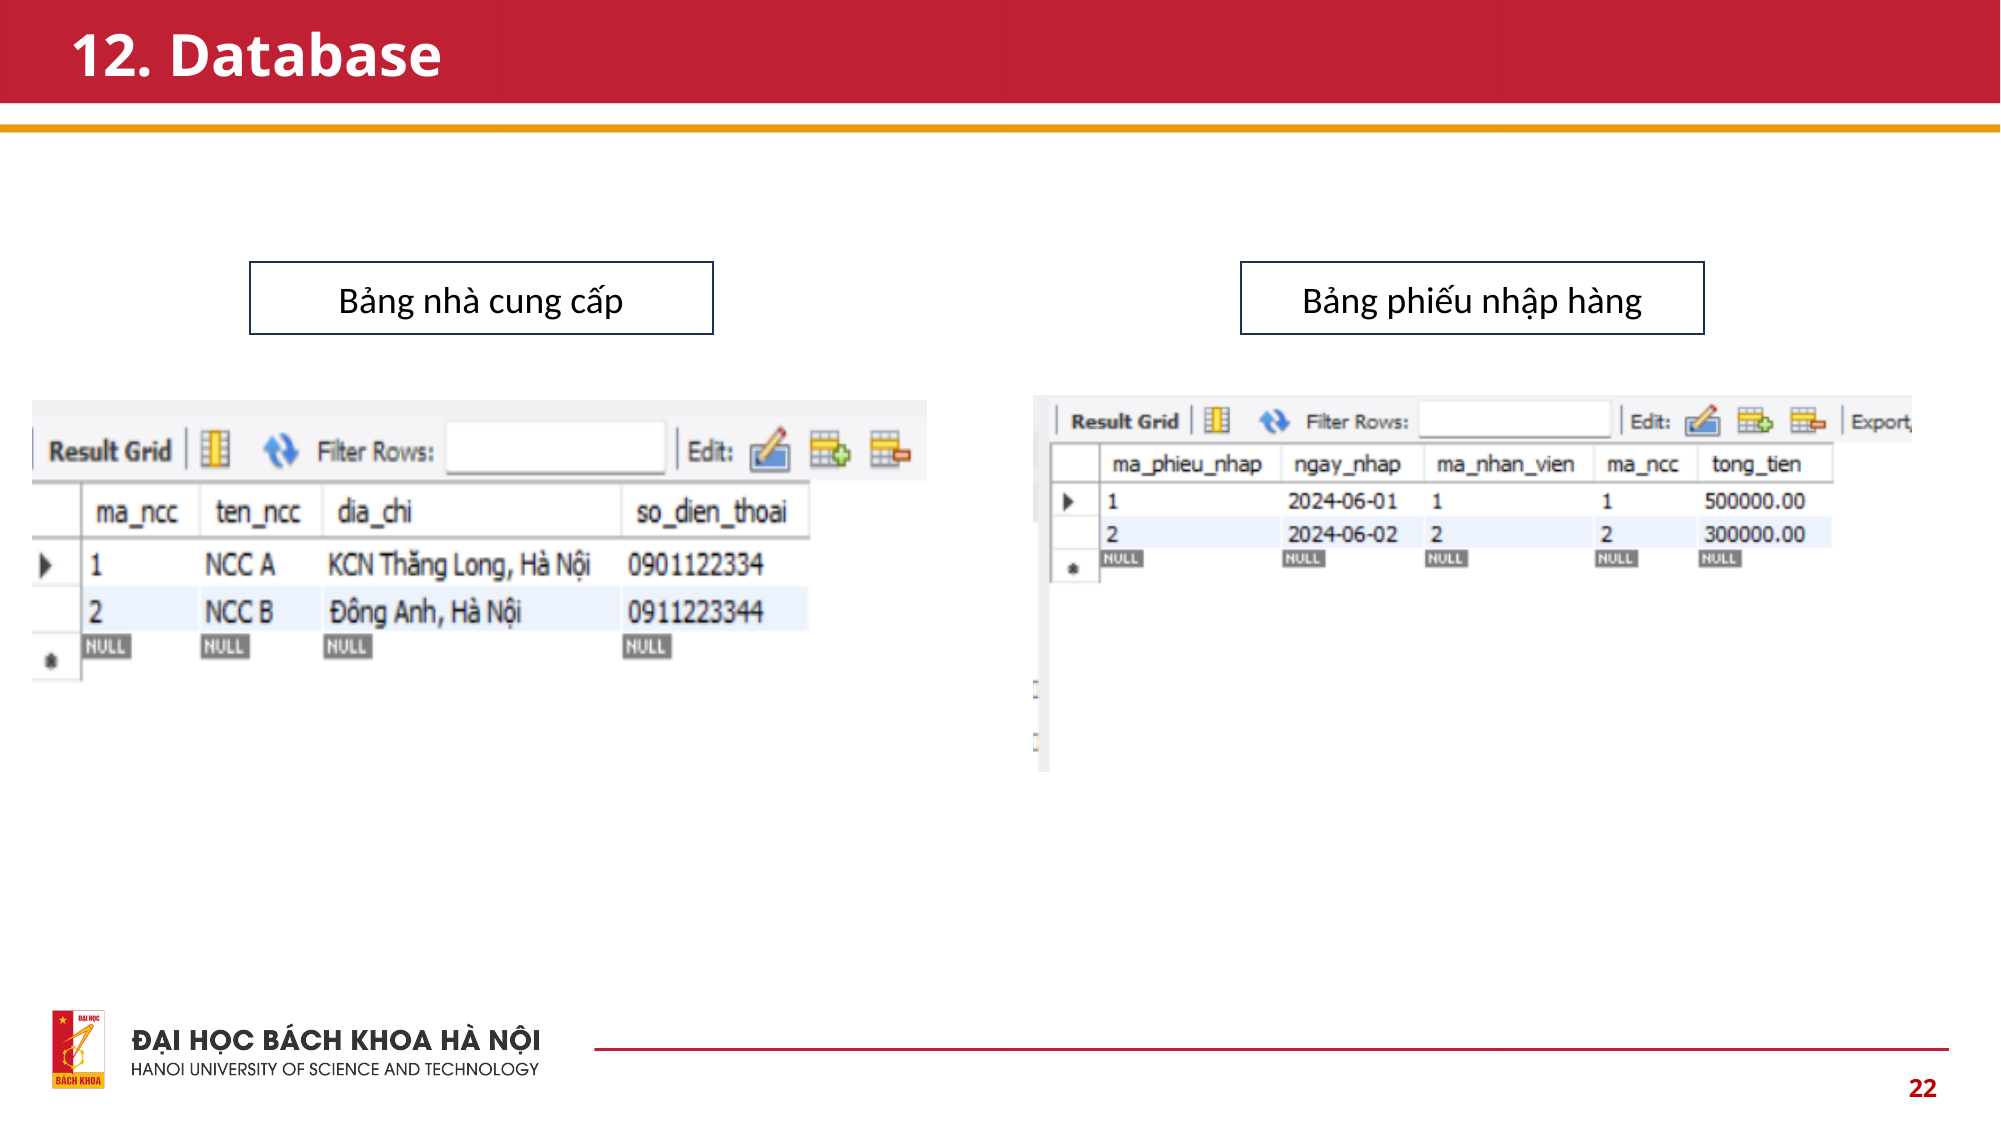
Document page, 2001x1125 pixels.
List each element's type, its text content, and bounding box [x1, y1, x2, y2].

text_box Bảng nhà cung cấp [249, 261, 714, 335]
title 12. Database [55, 18, 1945, 90]
slide_number 22 [1502, 1065, 1953, 1125]
picture [0, 0, 2001, 1125]
text_box Bảng phiếu nhập hàng [1240, 261, 1705, 335]
